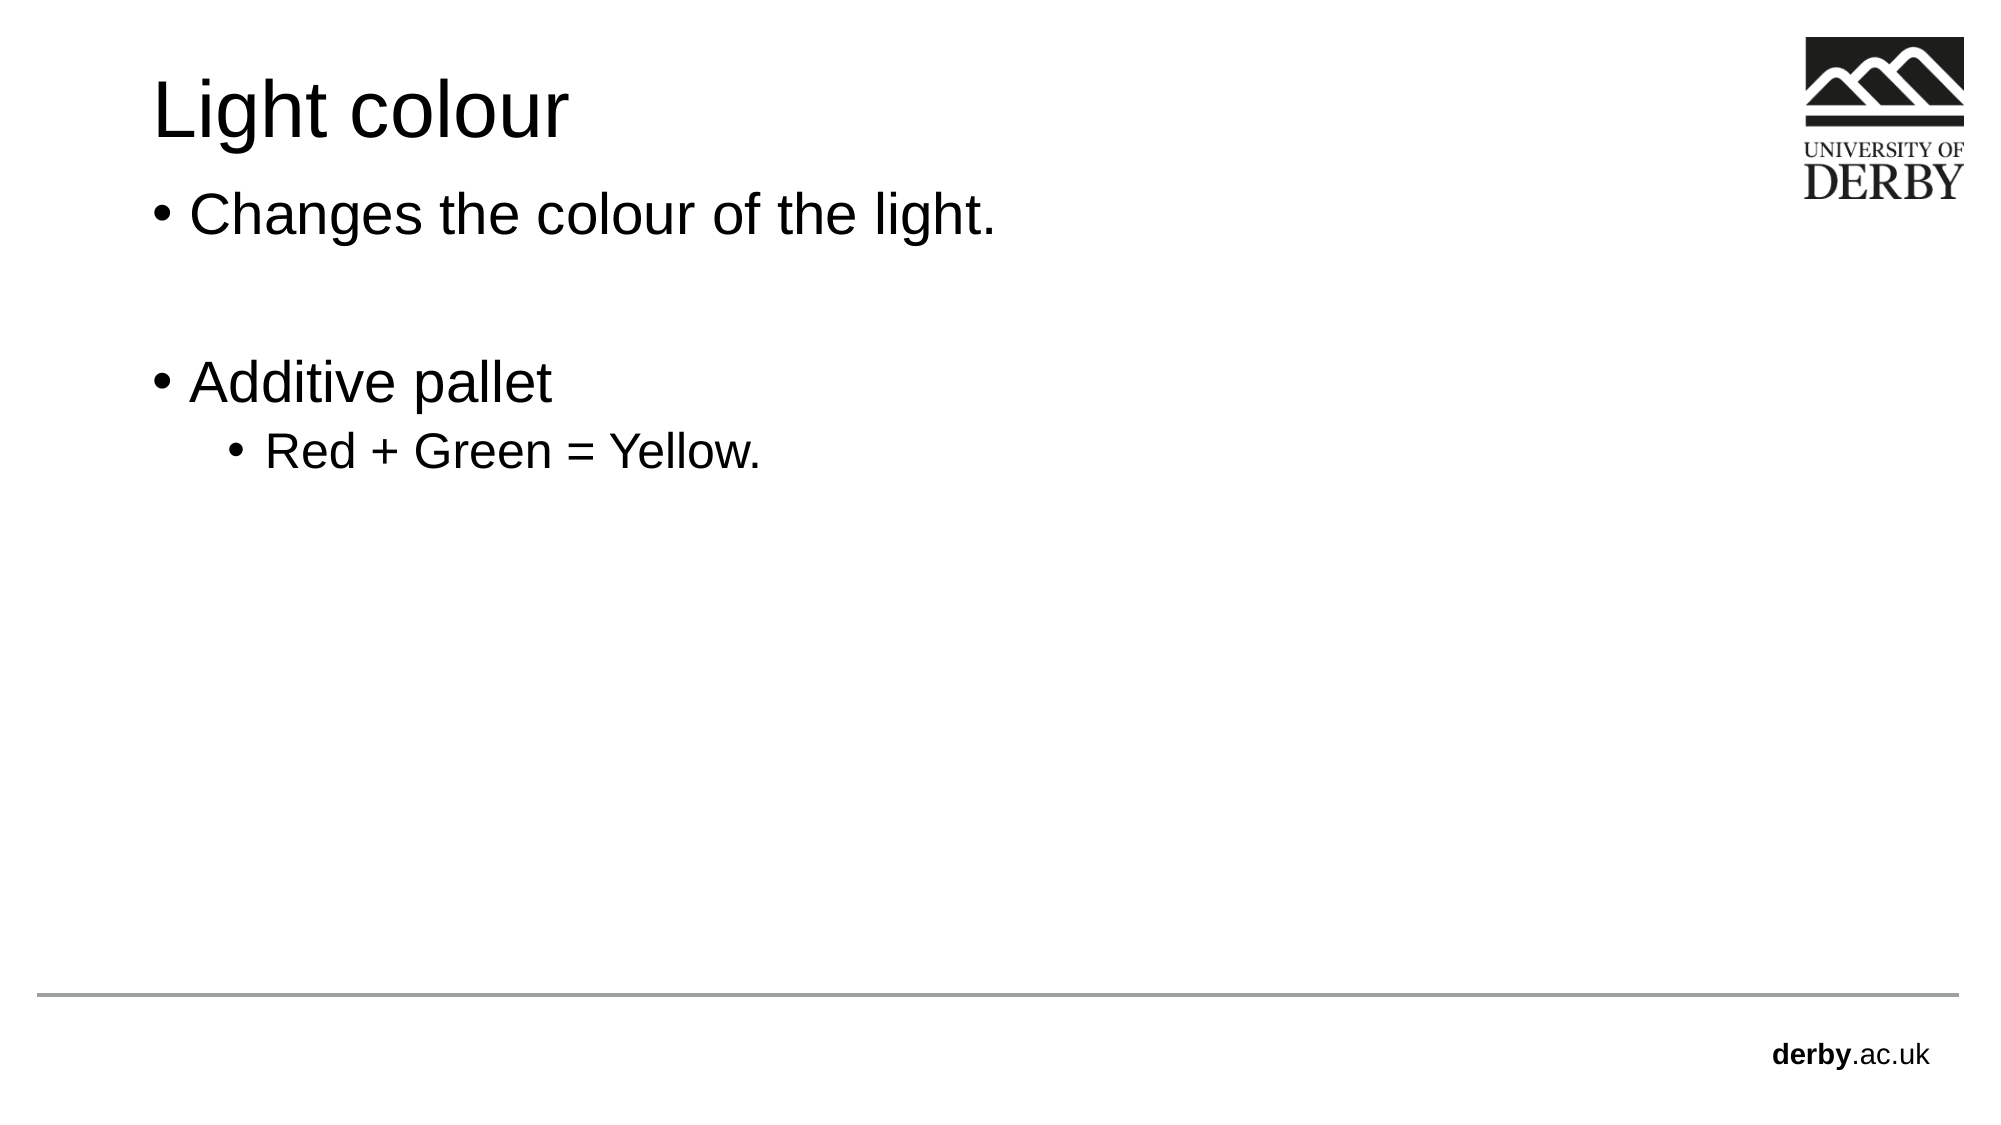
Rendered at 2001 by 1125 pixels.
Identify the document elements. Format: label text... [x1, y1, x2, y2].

list Changes the colour of the light. Additive pallet Red + Green = Yellow. [137, 177, 1791, 985]
picture [1804, 37, 1964, 199]
title Light colour [137, 59, 1791, 163]
